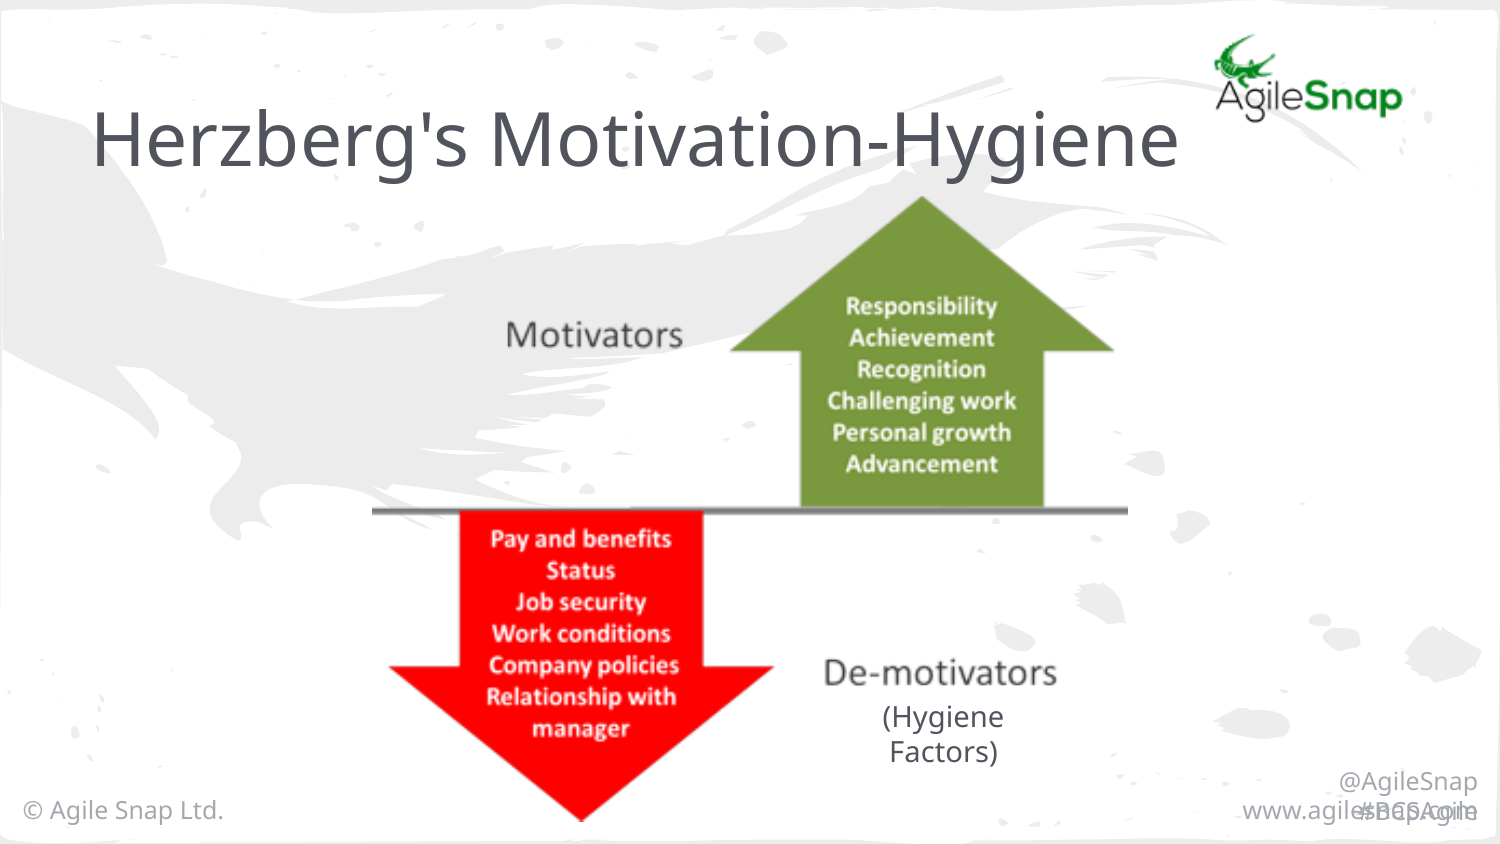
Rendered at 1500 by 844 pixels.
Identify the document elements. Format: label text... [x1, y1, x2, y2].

picture [372, 196, 1128, 822]
title Herzberg's Motivation-Hygiene [75, 25, 1425, 197]
